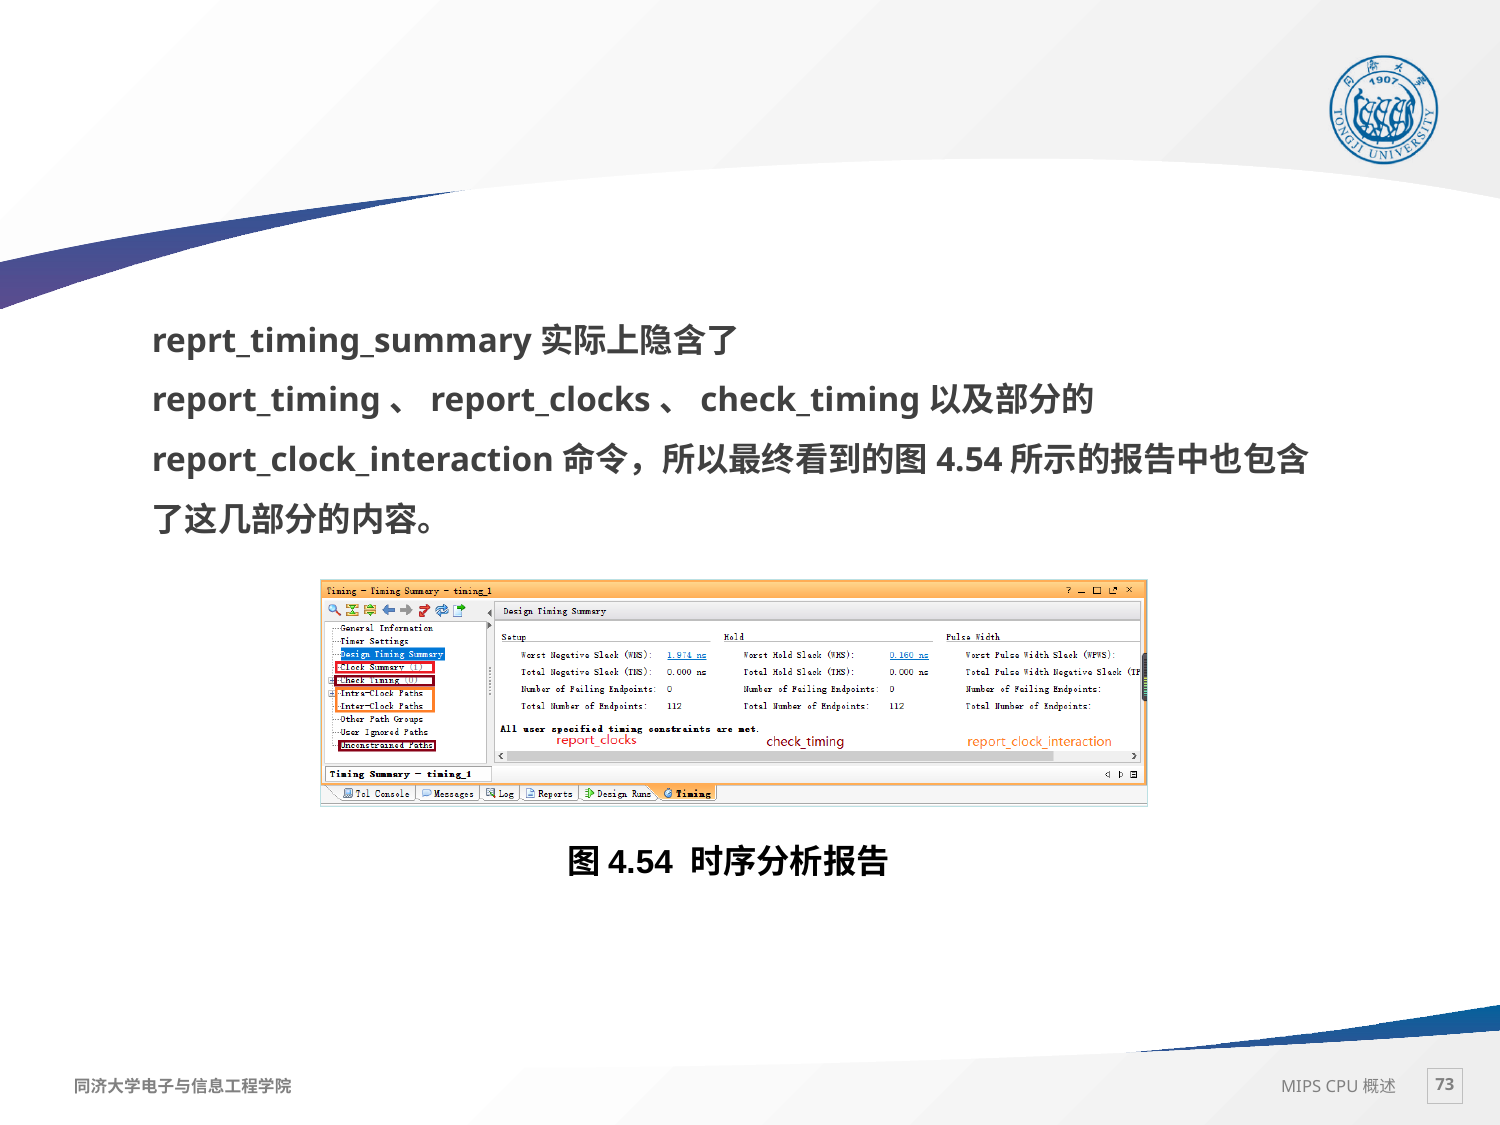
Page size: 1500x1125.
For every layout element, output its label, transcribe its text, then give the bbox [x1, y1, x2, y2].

picture [320, 579, 1148, 808]
picture [1319, 40, 1462, 184]
text_box reprt_timing_summary实际上隐含了report_timing、report_clocks、check_timing以及部分的report_clock_interaction命令，所以最终看到的图4.54所示的报告中也包含了这几部分的内容。 [140, 291, 1329, 546]
text_box 图4.54 时序分析报告 [552, 832, 917, 888]
